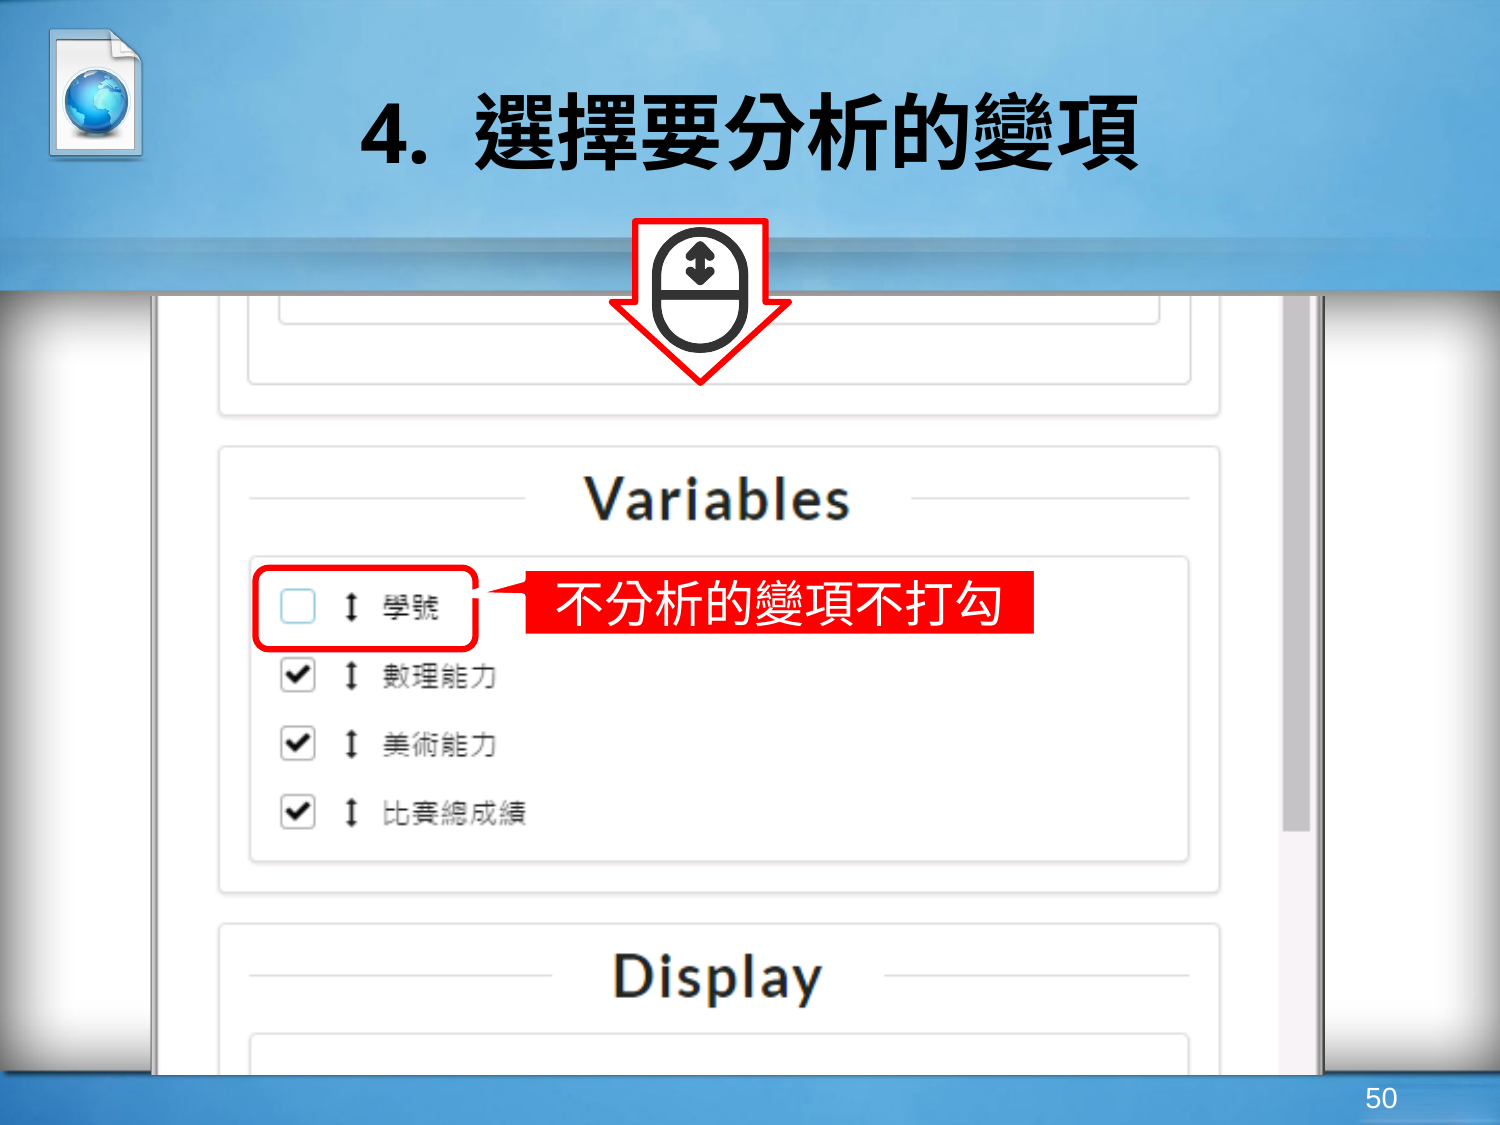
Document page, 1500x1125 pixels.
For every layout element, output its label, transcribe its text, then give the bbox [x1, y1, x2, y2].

picture [0, 0, 1500, 1125]
title 4. 選擇要分析的變項 [78, 27, 1422, 232]
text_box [611, 221, 790, 384]
slide_number ‹#› [1350, 1074, 1488, 1118]
